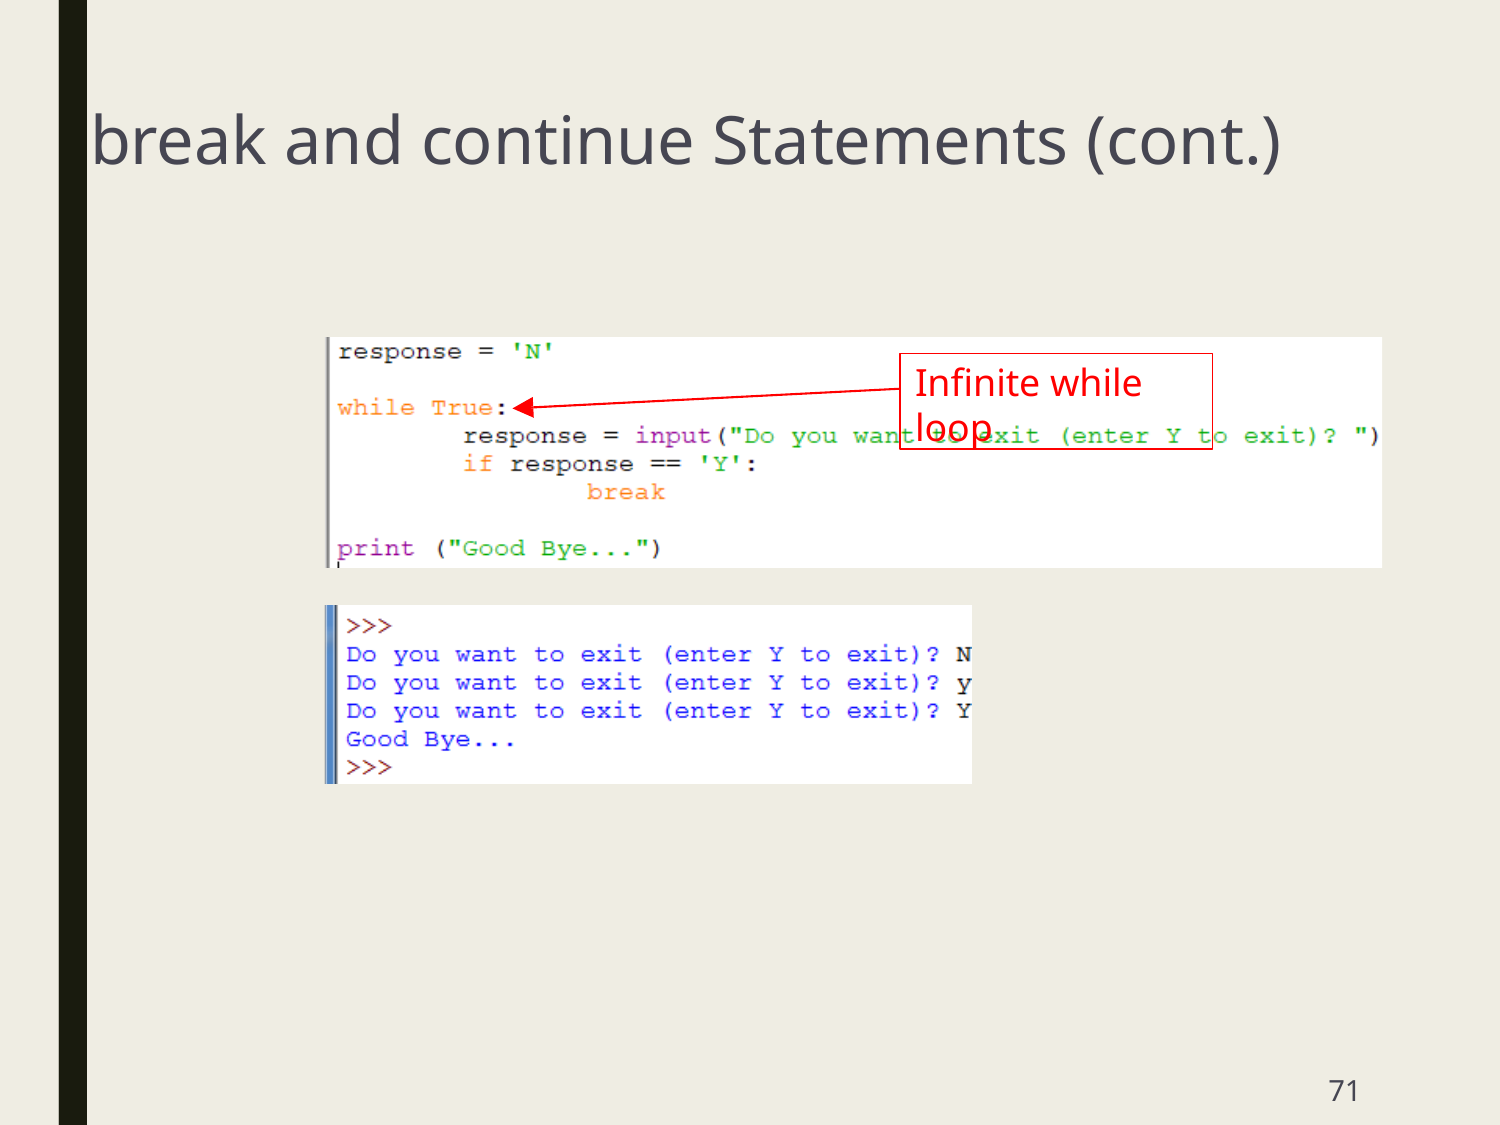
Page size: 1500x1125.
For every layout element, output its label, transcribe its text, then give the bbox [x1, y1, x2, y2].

picture [324, 337, 1383, 568]
text_box [324, 605, 972, 784]
title break and continue Statements (cont.) [87, 95, 1425, 287]
slide_number 70 [1165, 1058, 1362, 1125]
